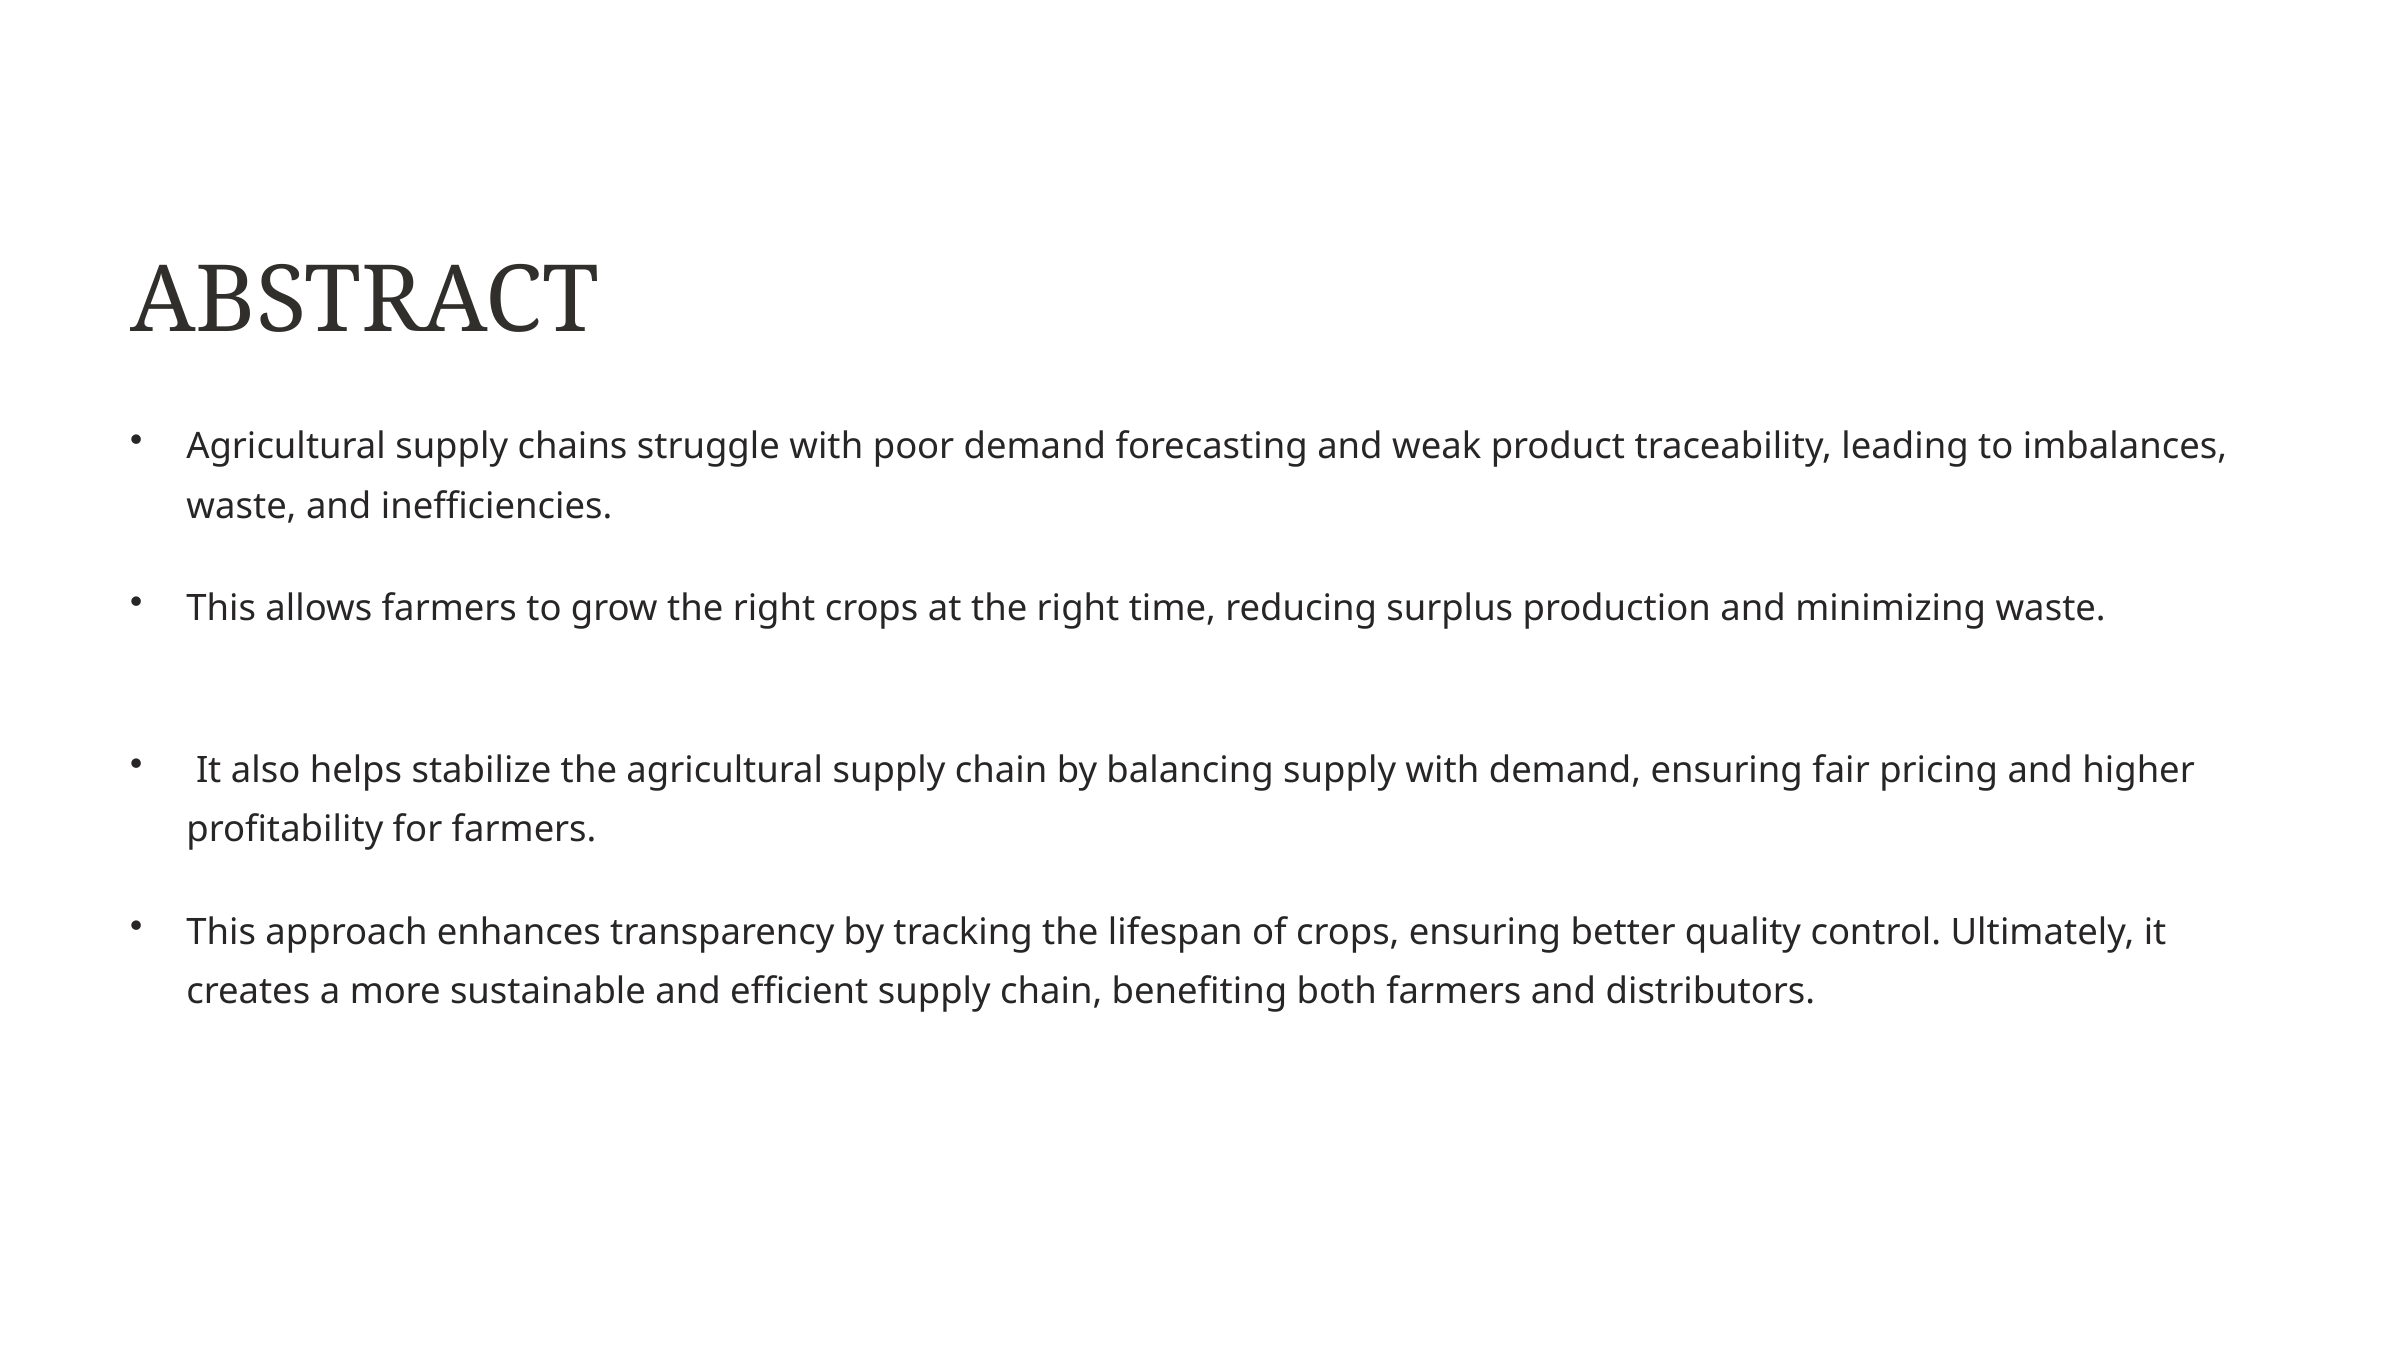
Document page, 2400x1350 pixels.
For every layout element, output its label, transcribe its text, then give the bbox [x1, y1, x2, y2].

text_box This allows farmers to grow the right crops at the right time, reducing surplus production and minimizing waste. [130, 568, 2270, 718]
text_box Agricultural supply chains struggle with poor demand forecasting and weak product traceability, leading to imbalances, waste, and inefficiencies. [130, 406, 2270, 556]
text_box It also helps stabilize the agricultural supply chain by balancing supply with demand, ensuring fair pricing and higher profitability for farmers. [130, 730, 2270, 880]
text_box This approach enhances transparency by tracking the lifespan of crops, ensuring better quality control. Ultimately, it creates a more sustainable and efficient supply chain, benefiting both farmers and distributors. [130, 892, 2270, 1116]
text_box ABSTRACT [130, 234, 1061, 351]
